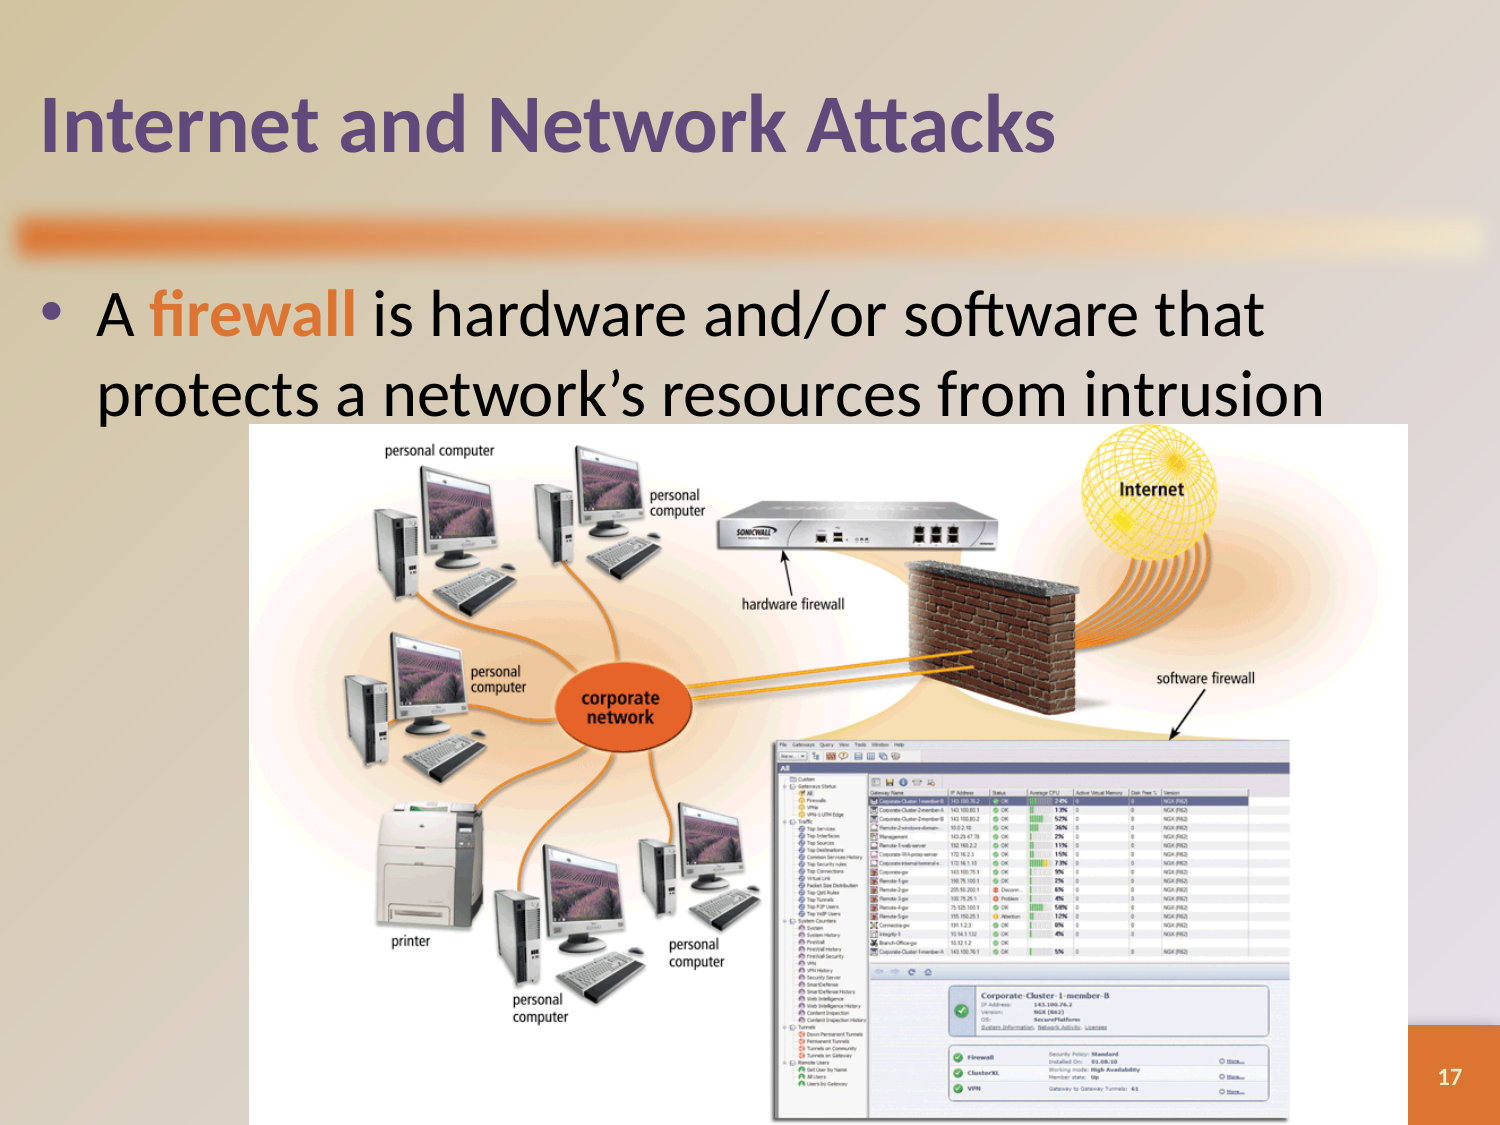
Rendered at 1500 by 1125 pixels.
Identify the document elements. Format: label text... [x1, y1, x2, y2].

title Internet and Network Attacks [24, 24, 1475, 213]
list A firewall is hardware and/or software that protects a network’s resources from intrusion [24, 262, 1475, 1025]
picture [249, 424, 1409, 1125]
slide_number 17 [1412, 1025, 1500, 1125]
